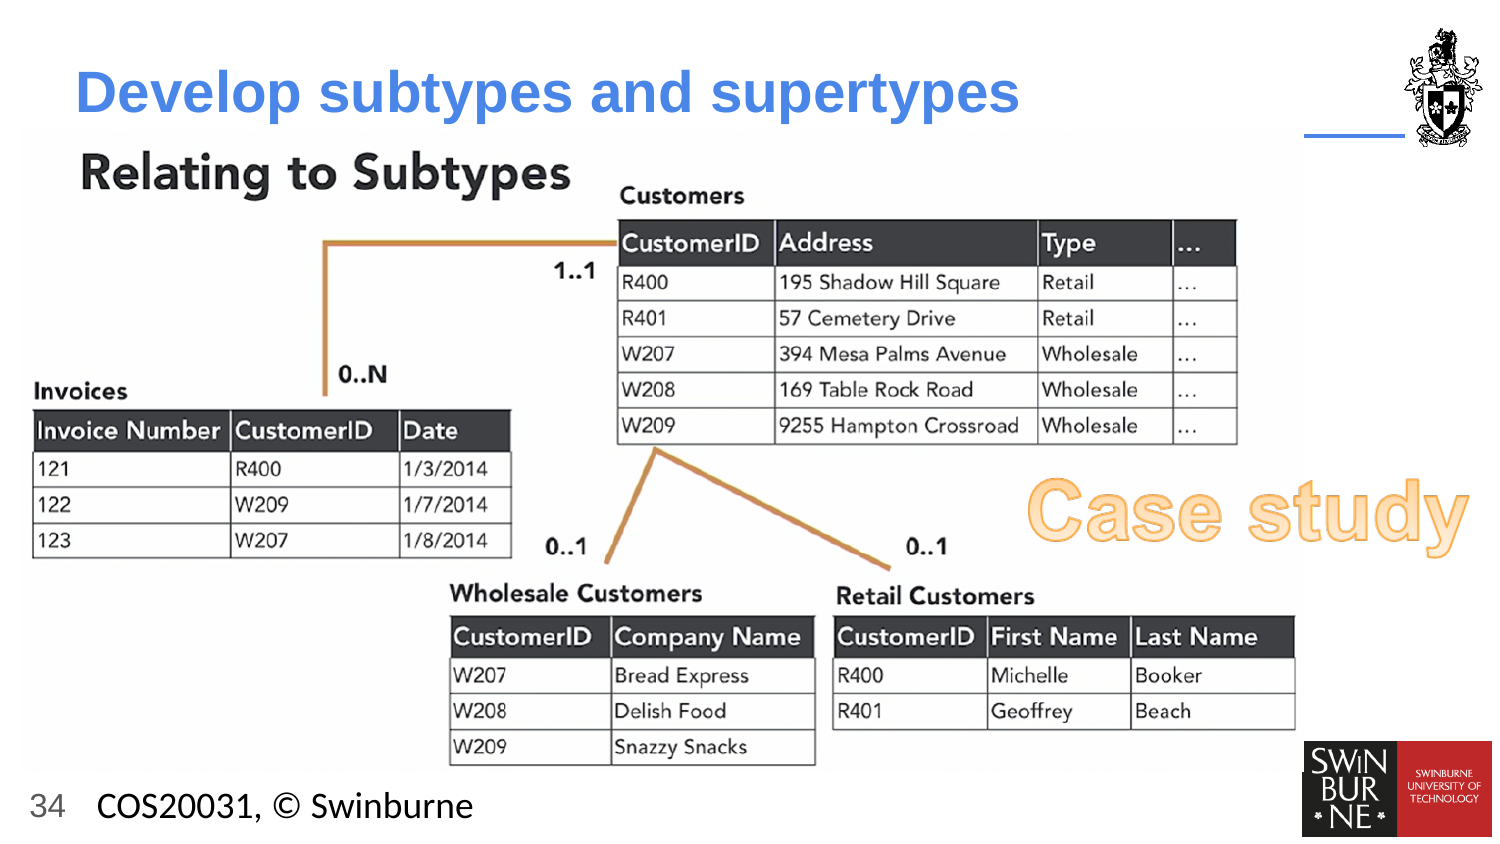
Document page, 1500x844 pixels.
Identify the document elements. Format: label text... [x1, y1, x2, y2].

title Develop subtypes and supertypes [60, 20, 1492, 159]
slide_number ‹#› [3, 771, 93, 837]
picture [21, 129, 1500, 837]
